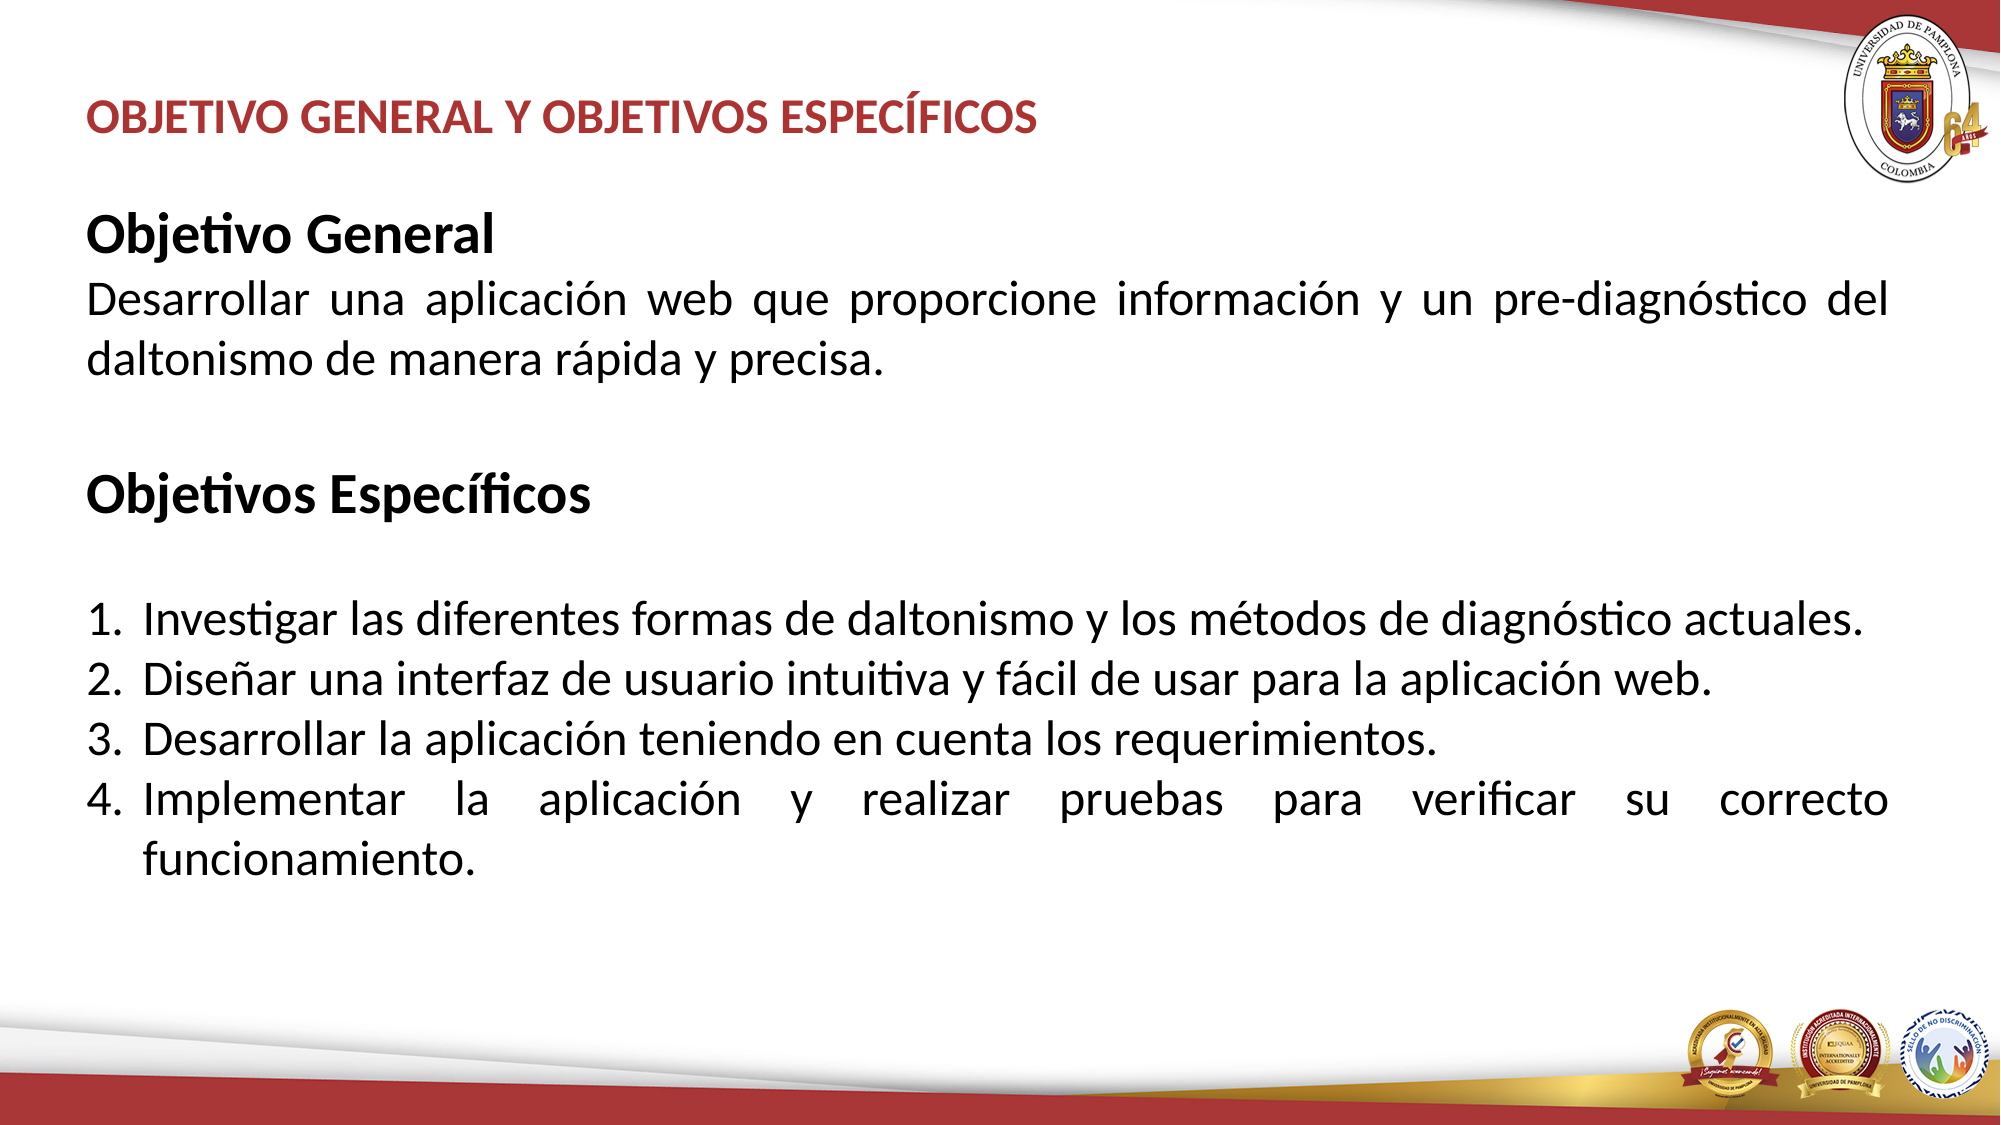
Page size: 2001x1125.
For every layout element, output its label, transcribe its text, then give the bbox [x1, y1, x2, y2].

picture [0, 0, 2000, 1125]
title OBJETIVO GENERAL Y OBJETIVOS ESPECÍFICOS [71, 82, 1759, 159]
text_box Objetivo General Desarrollar una aplicación web que proporcione información y un pre-diagnóstico del daltonismo de manera rápida y precisa. Objetivos Específicos Investigar las diferentes formas de daltonismo y los métodos de diagnóstico actuales. Diseñar una interfaz de usuario intuitiva y fácil de usar para la aplicación web. Desarrollar la aplicación teniendo en cuenta los requerimientos. Implementar la aplicación y realizar pruebas para verificar su correcto funcionamiento. [71, 187, 1905, 893]
